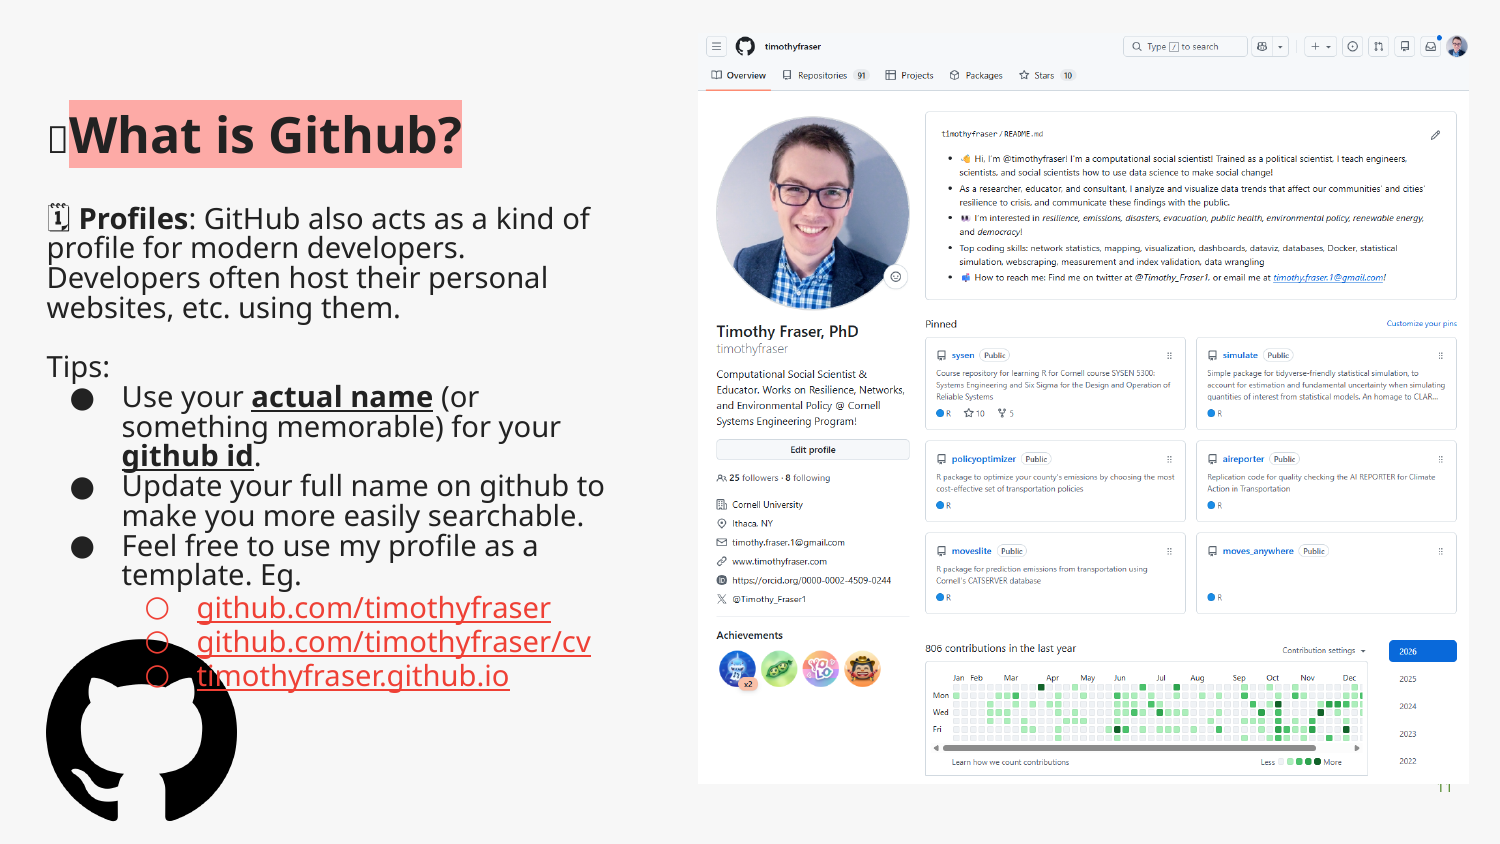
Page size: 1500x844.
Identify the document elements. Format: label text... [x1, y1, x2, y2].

picture [697, 33, 1469, 784]
picture [46, 634, 237, 826]
title 🌐What is Github? [46, 110, 692, 190]
list 🗓️ Profiles: GitHub also acts as a kind of profile for modern developers. Developers often host their personal websites, etc. using them. Tips: Use your actual name (or something memorable) for your github id. Update your full name on github to make you more easily searchable. Feel free to use my profile as a template. Eg. github.com/timothyfraser github.com/timothyfraser/cv timothyfraser.github.io [46, 205, 618, 696]
slide_number ‹#› [1403, 792, 1453, 799]
